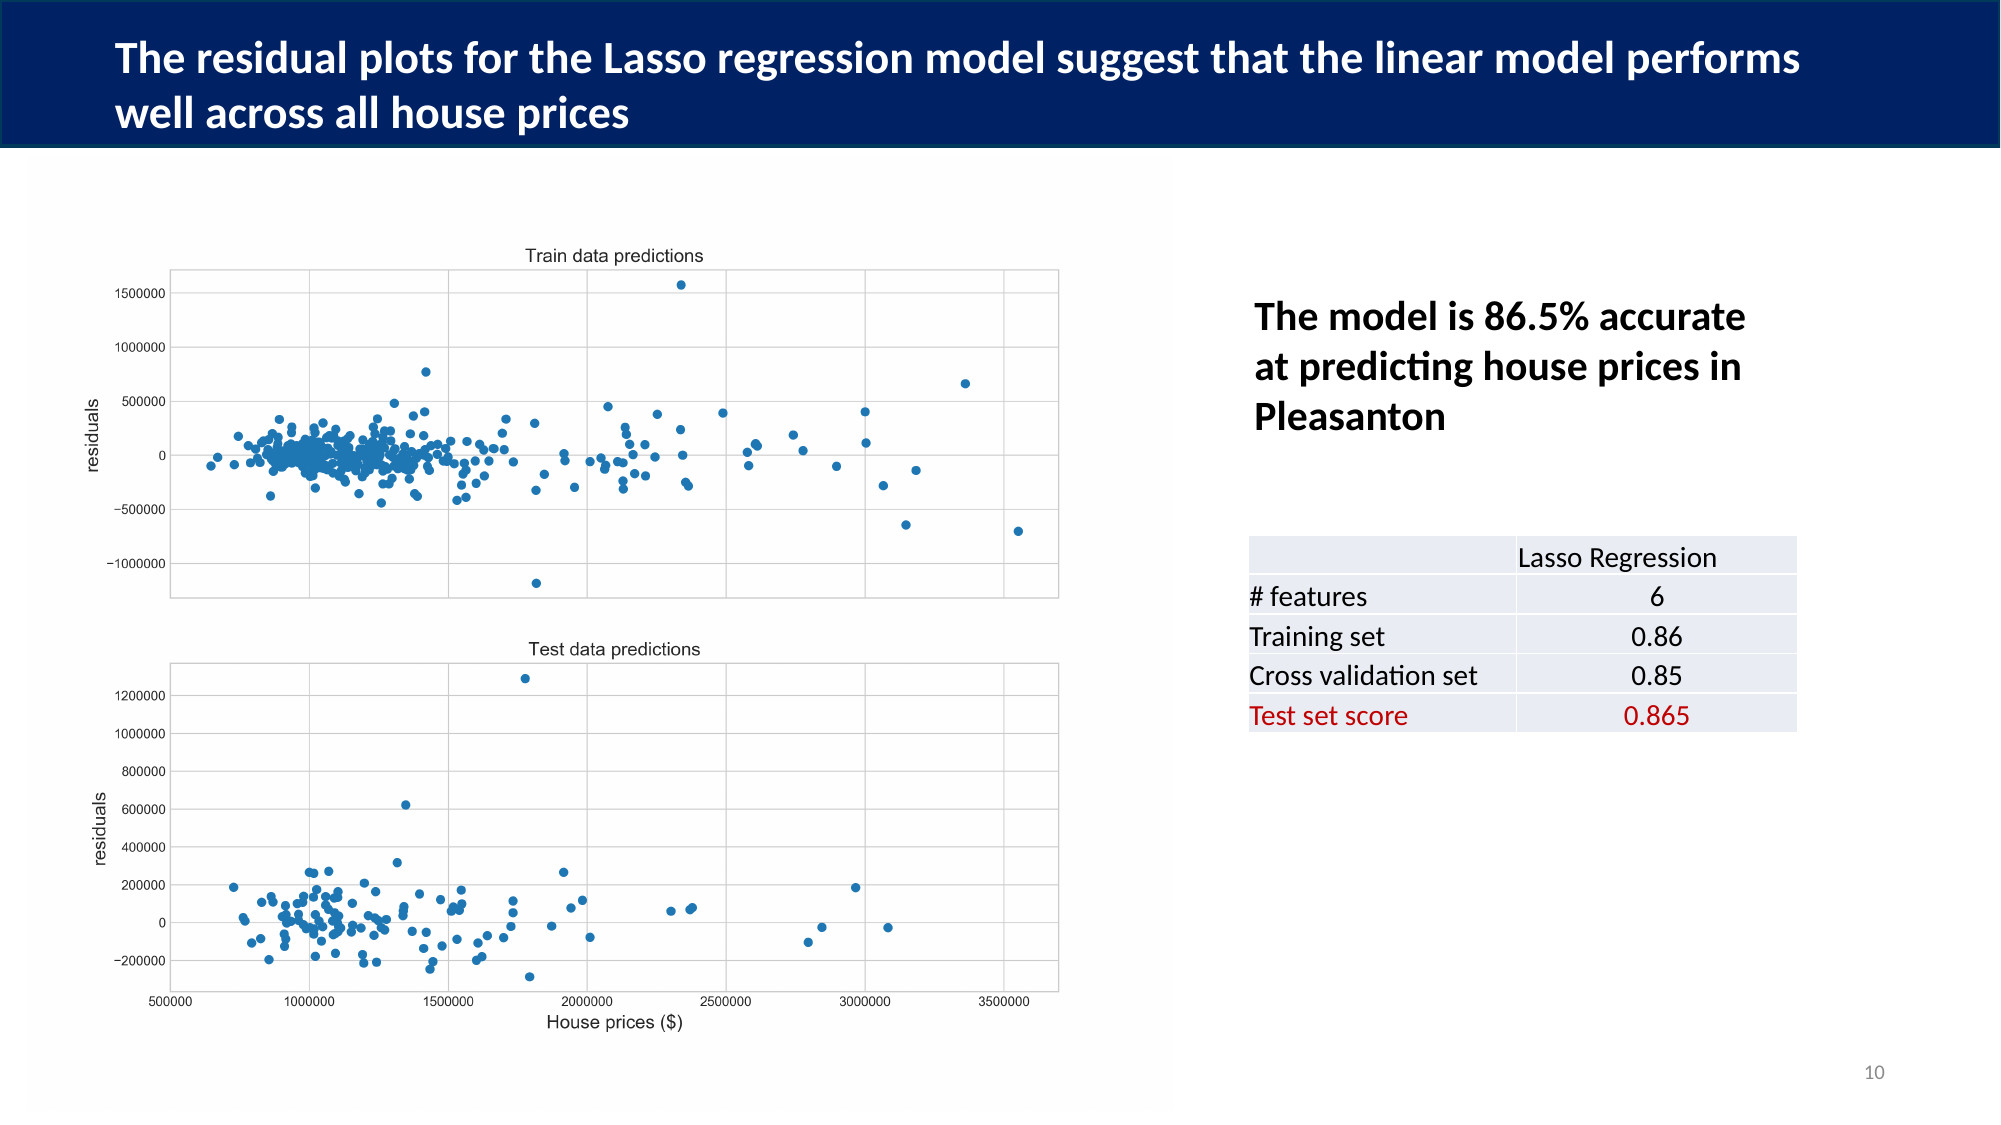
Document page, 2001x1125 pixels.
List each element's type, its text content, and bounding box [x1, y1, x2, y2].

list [26, 155, 1174, 1111]
table_cell Cross validation set [1249, 654, 1516, 692]
table_cell # features [1249, 575, 1516, 613]
table_cell 6 [1517, 575, 1797, 613]
text_box The model is 86.5% accurate at predicting house prices in Pleasanton [1239, 281, 1798, 447]
table_cell 0.85 [1517, 654, 1797, 692]
table_header [1249, 536, 1516, 573]
title The residual plots for the Lasso regression model suggest that the linear model performs well across all house prices [99, 19, 1900, 146]
slide_number 10 [1666, 1040, 1900, 1101]
table_cell 0.86 [1517, 615, 1797, 653]
table_header Lasso Regression [1517, 536, 1797, 573]
table_cell Test set score [1249, 694, 1516, 732]
table_cell Training set [1249, 615, 1516, 653]
table_cell 0.865 [1517, 694, 1797, 732]
